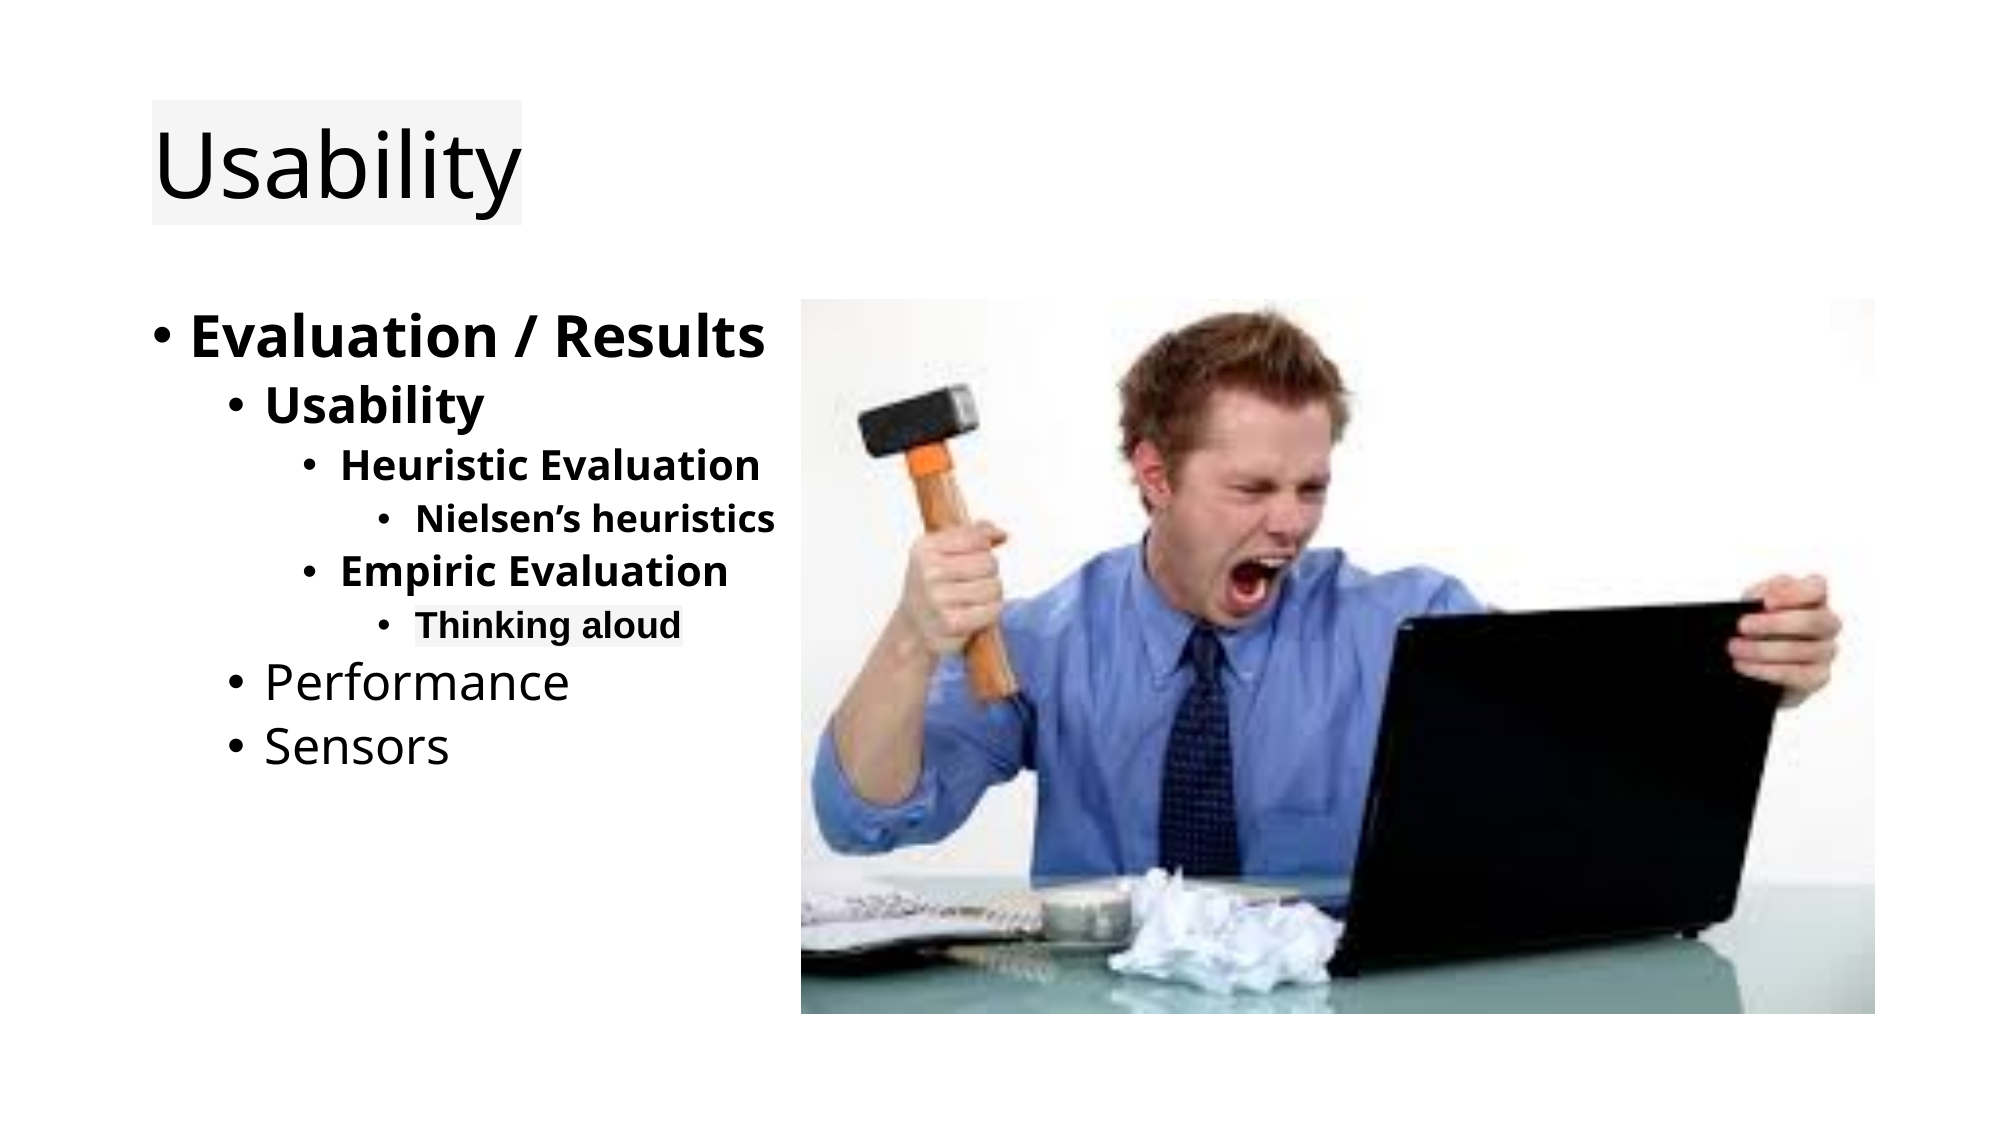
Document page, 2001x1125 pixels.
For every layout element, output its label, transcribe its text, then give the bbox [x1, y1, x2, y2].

list Evaluation / Results Usability Heuristic Evaluation Nielsen’s heuristics Empiric Evaluation Thinking aloud Performance Sensors [137, 299, 801, 1014]
picture [801, 298, 1875, 1014]
title Usability [137, 59, 1863, 278]
